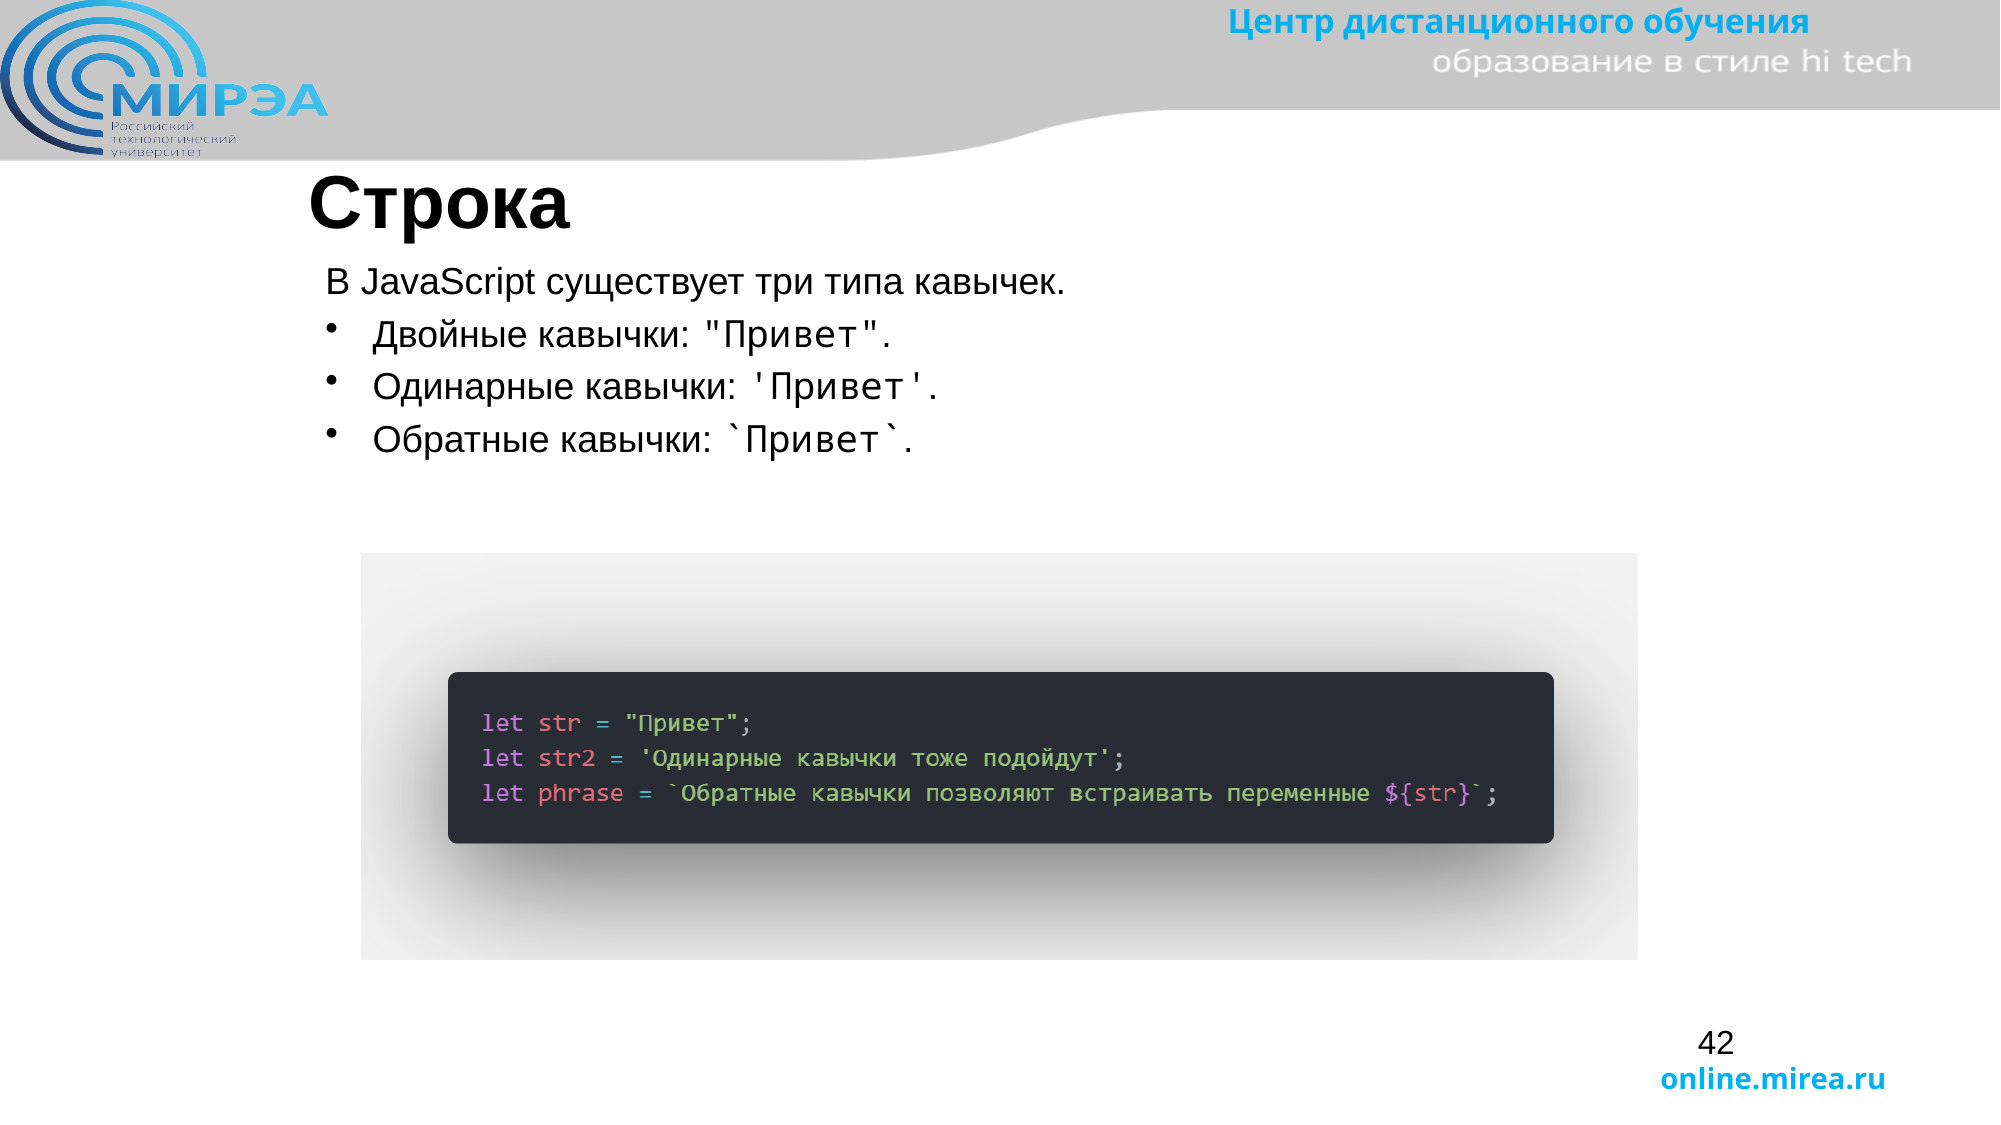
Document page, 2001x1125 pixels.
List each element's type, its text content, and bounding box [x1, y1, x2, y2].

text_box 42 [1400, 1013, 1750, 1058]
text_box Строка [293, 145, 1737, 251]
picture [0, 0, 329, 159]
picture [361, 553, 1638, 960]
text_box В JavaScript существует три типа кавычек. Двойные кавычки: "Привет". Одинарные кавычки: 'Привет'. Обратные кавычки: `Привет`. [310, 250, 1819, 628]
